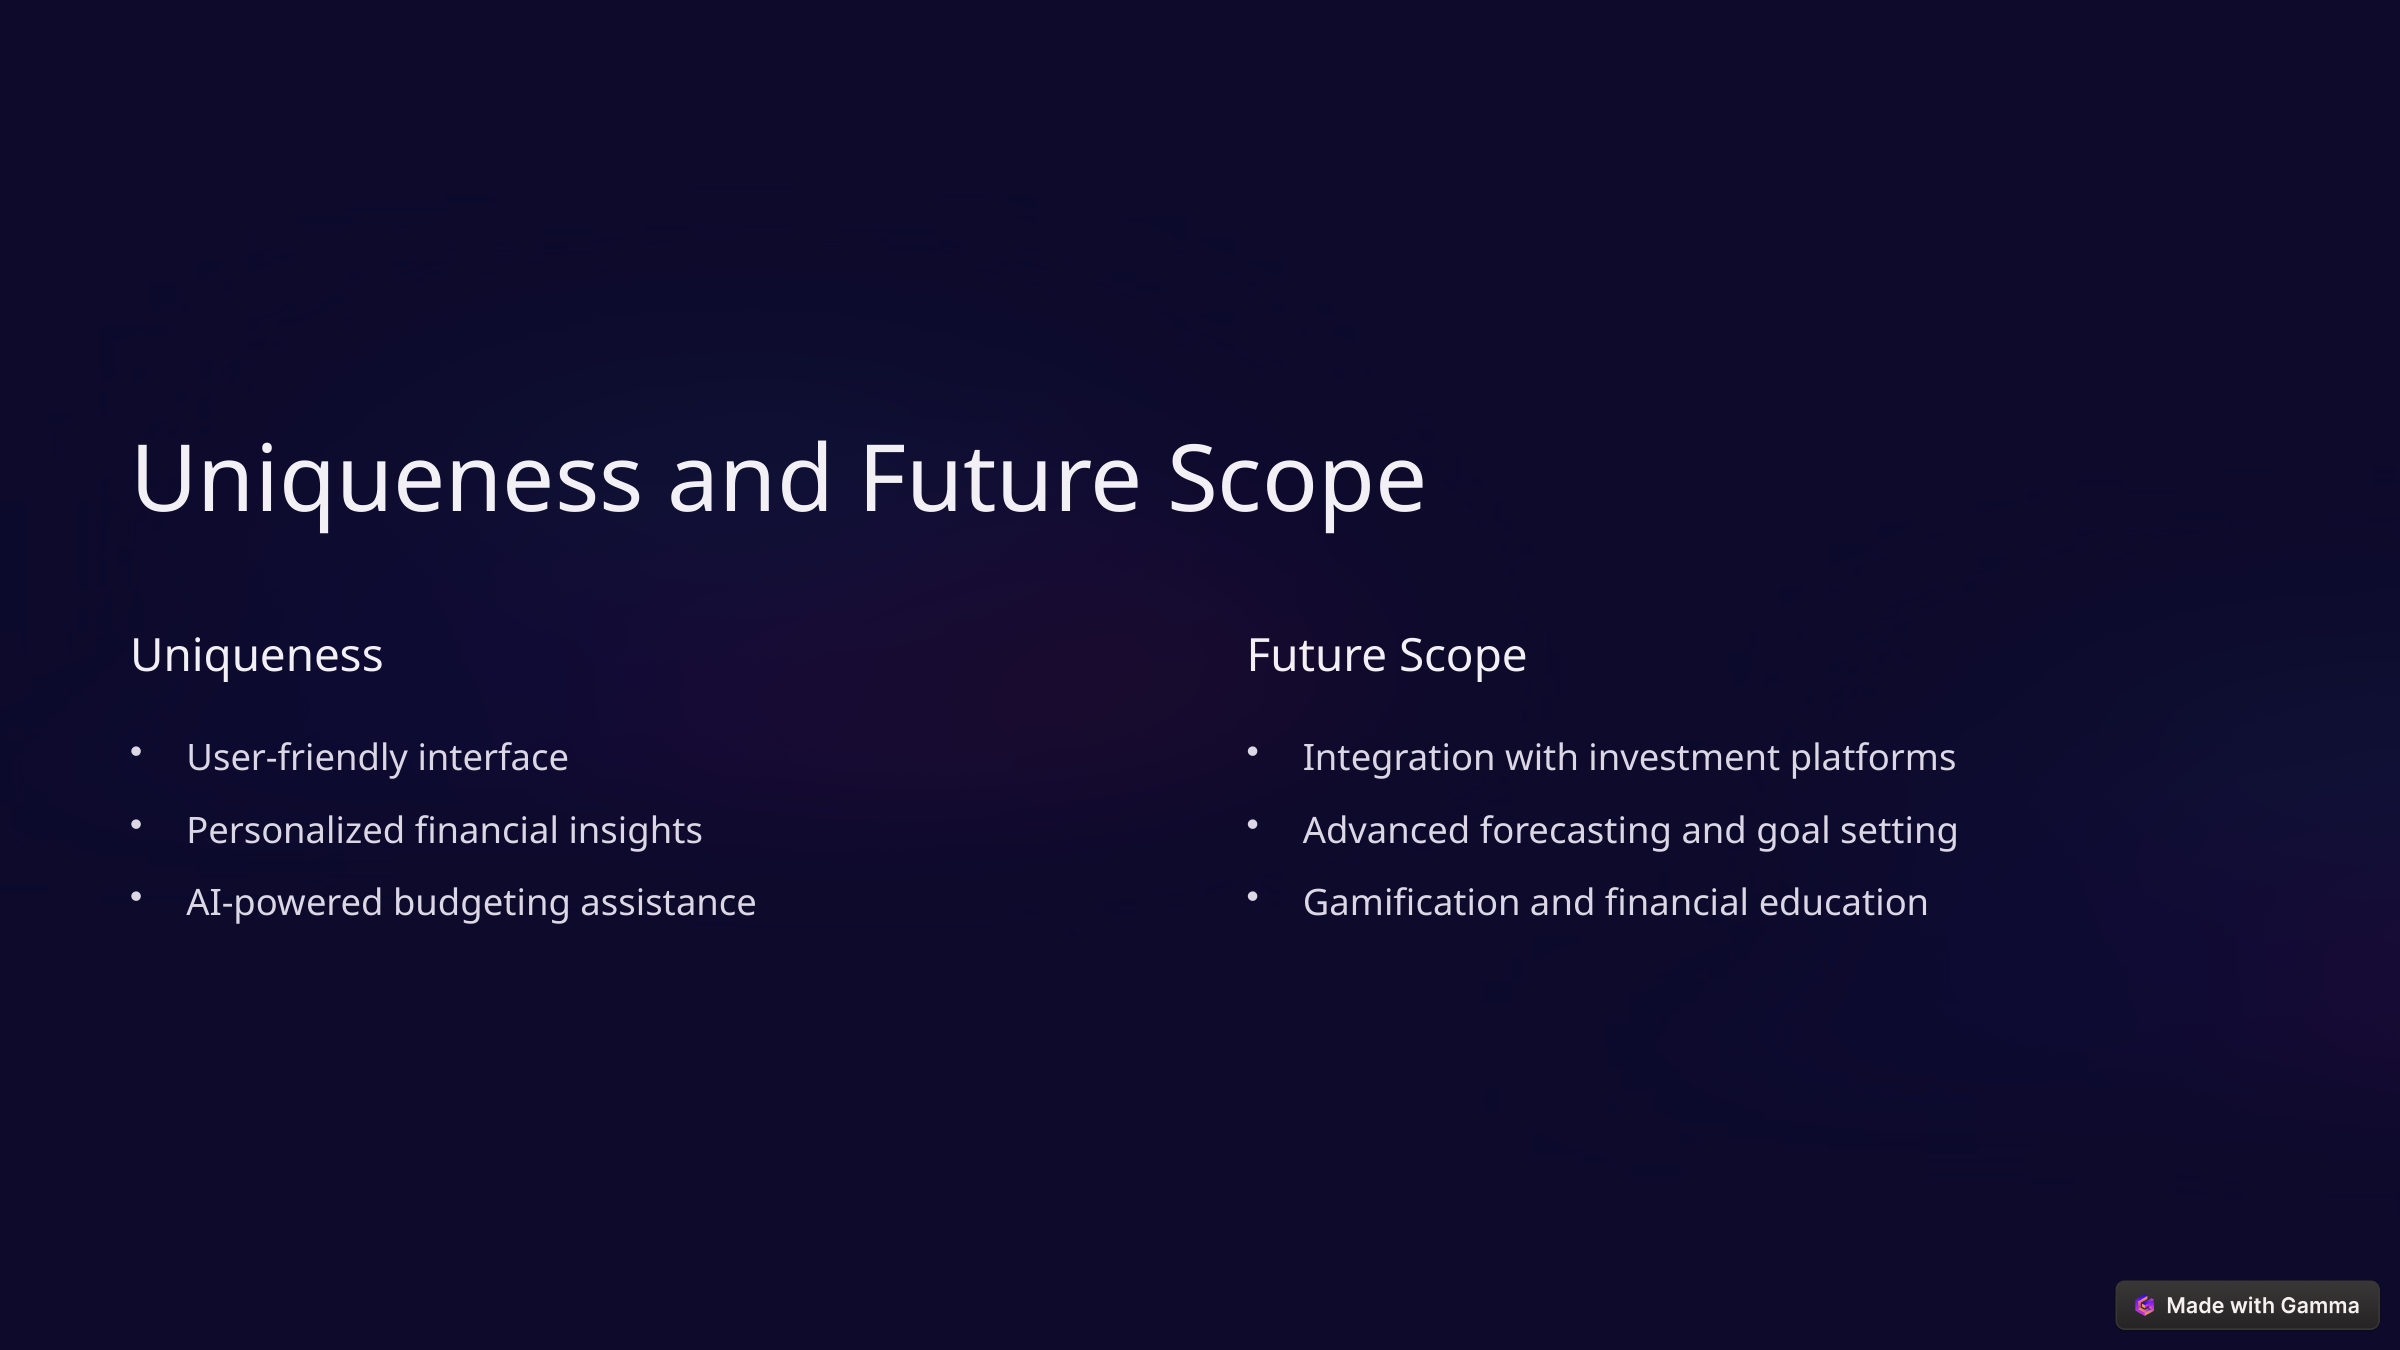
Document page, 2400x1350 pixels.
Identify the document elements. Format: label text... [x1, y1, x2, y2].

text_box Uniqueness [130, 623, 596, 682]
picture [2106, 1271, 2389, 1339]
text_box Advanced forecasting and goal setting [1246, 790, 2271, 851]
text_box Gamification and financial education [1246, 863, 2271, 923]
text_box User-friendly interface [130, 718, 1155, 778]
text_box Future Scope [1246, 623, 1712, 682]
text_box Uniqueness and Future Scope [130, 413, 1536, 531]
text_box Personalized financial insights [130, 790, 1155, 851]
text_box AI-powered budgeting assistance [130, 863, 1155, 923]
text_box Integration with investment platforms [1246, 718, 2271, 778]
